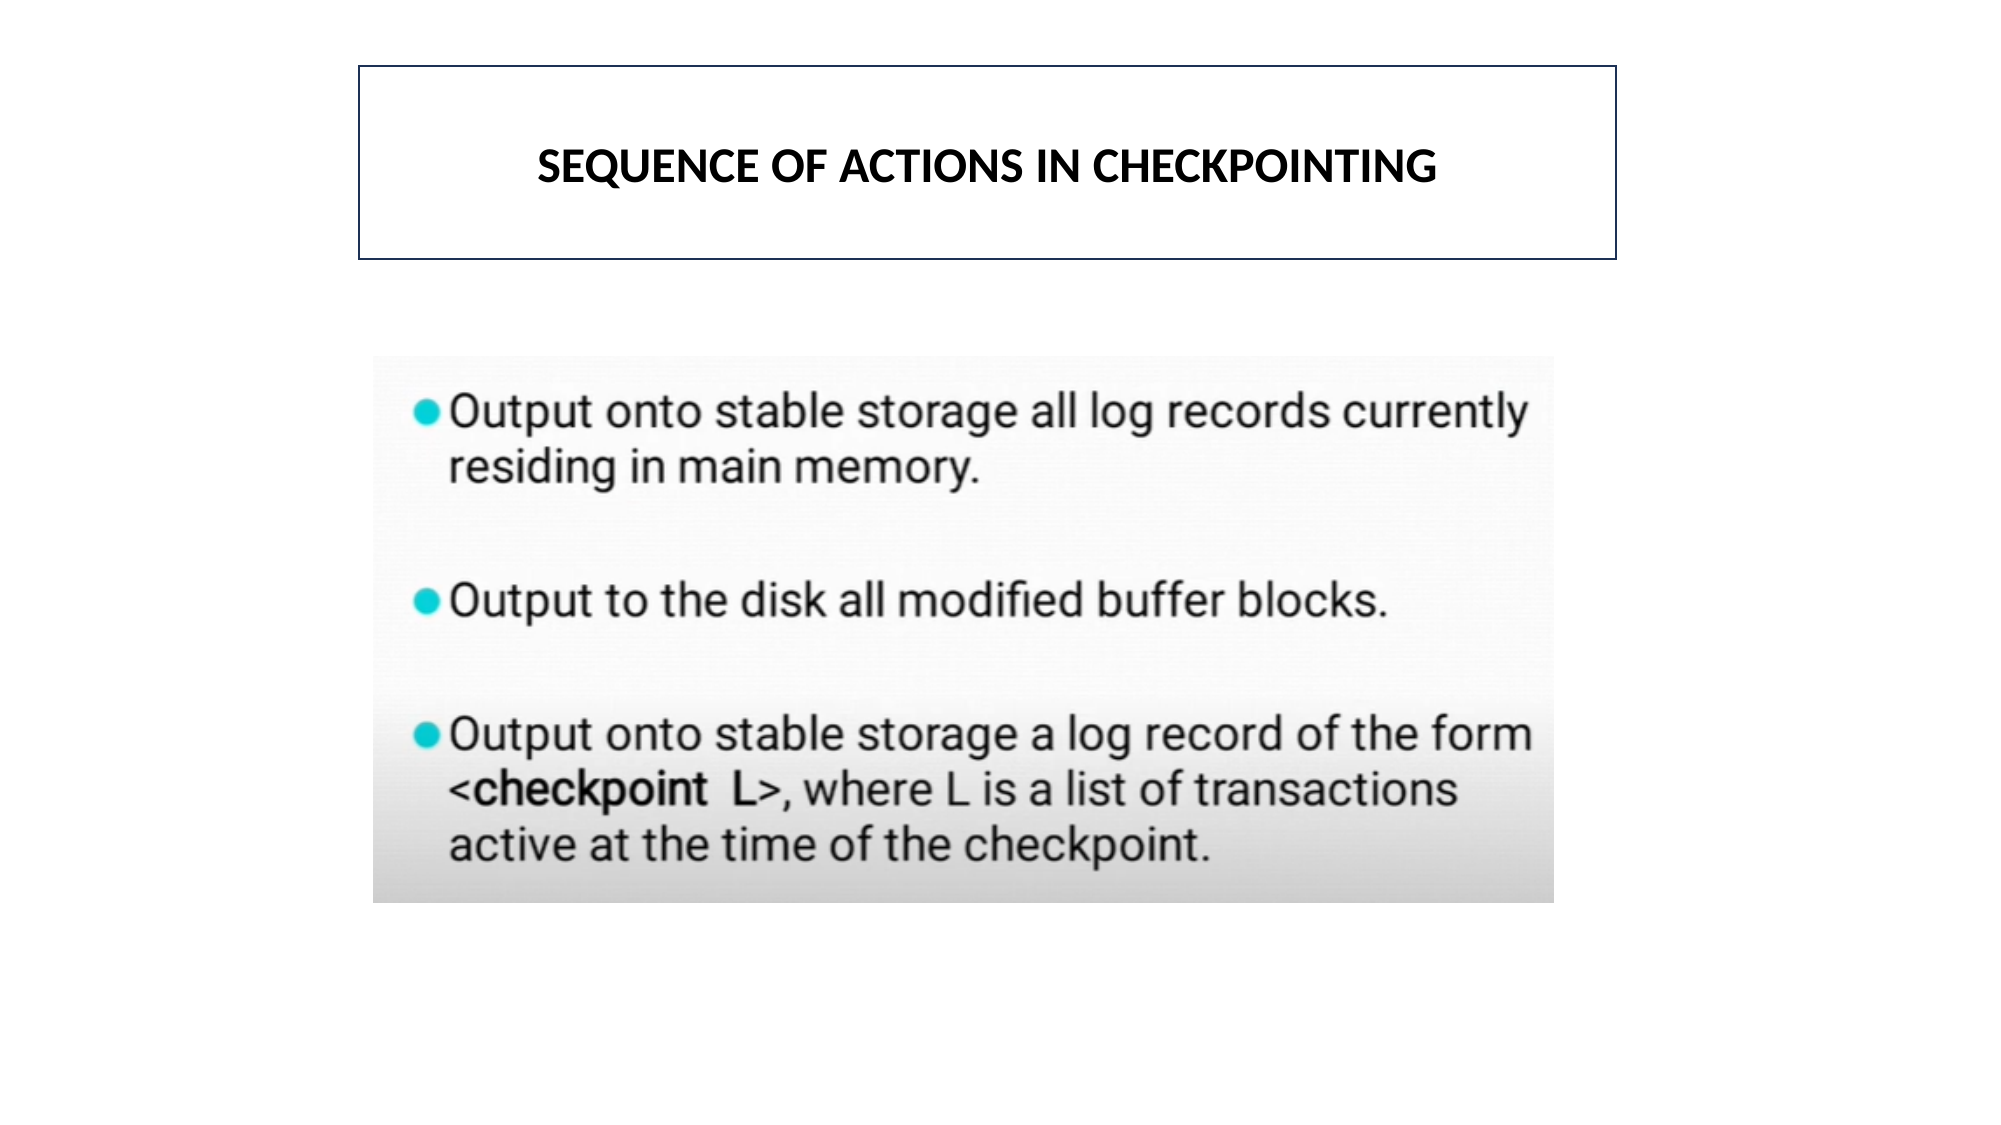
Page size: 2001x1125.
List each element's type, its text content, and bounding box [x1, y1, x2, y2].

text_box SEQUENCE OF ACTIONS IN CHECKPOINTING [358, 65, 1617, 260]
picture [373, 356, 1554, 903]
